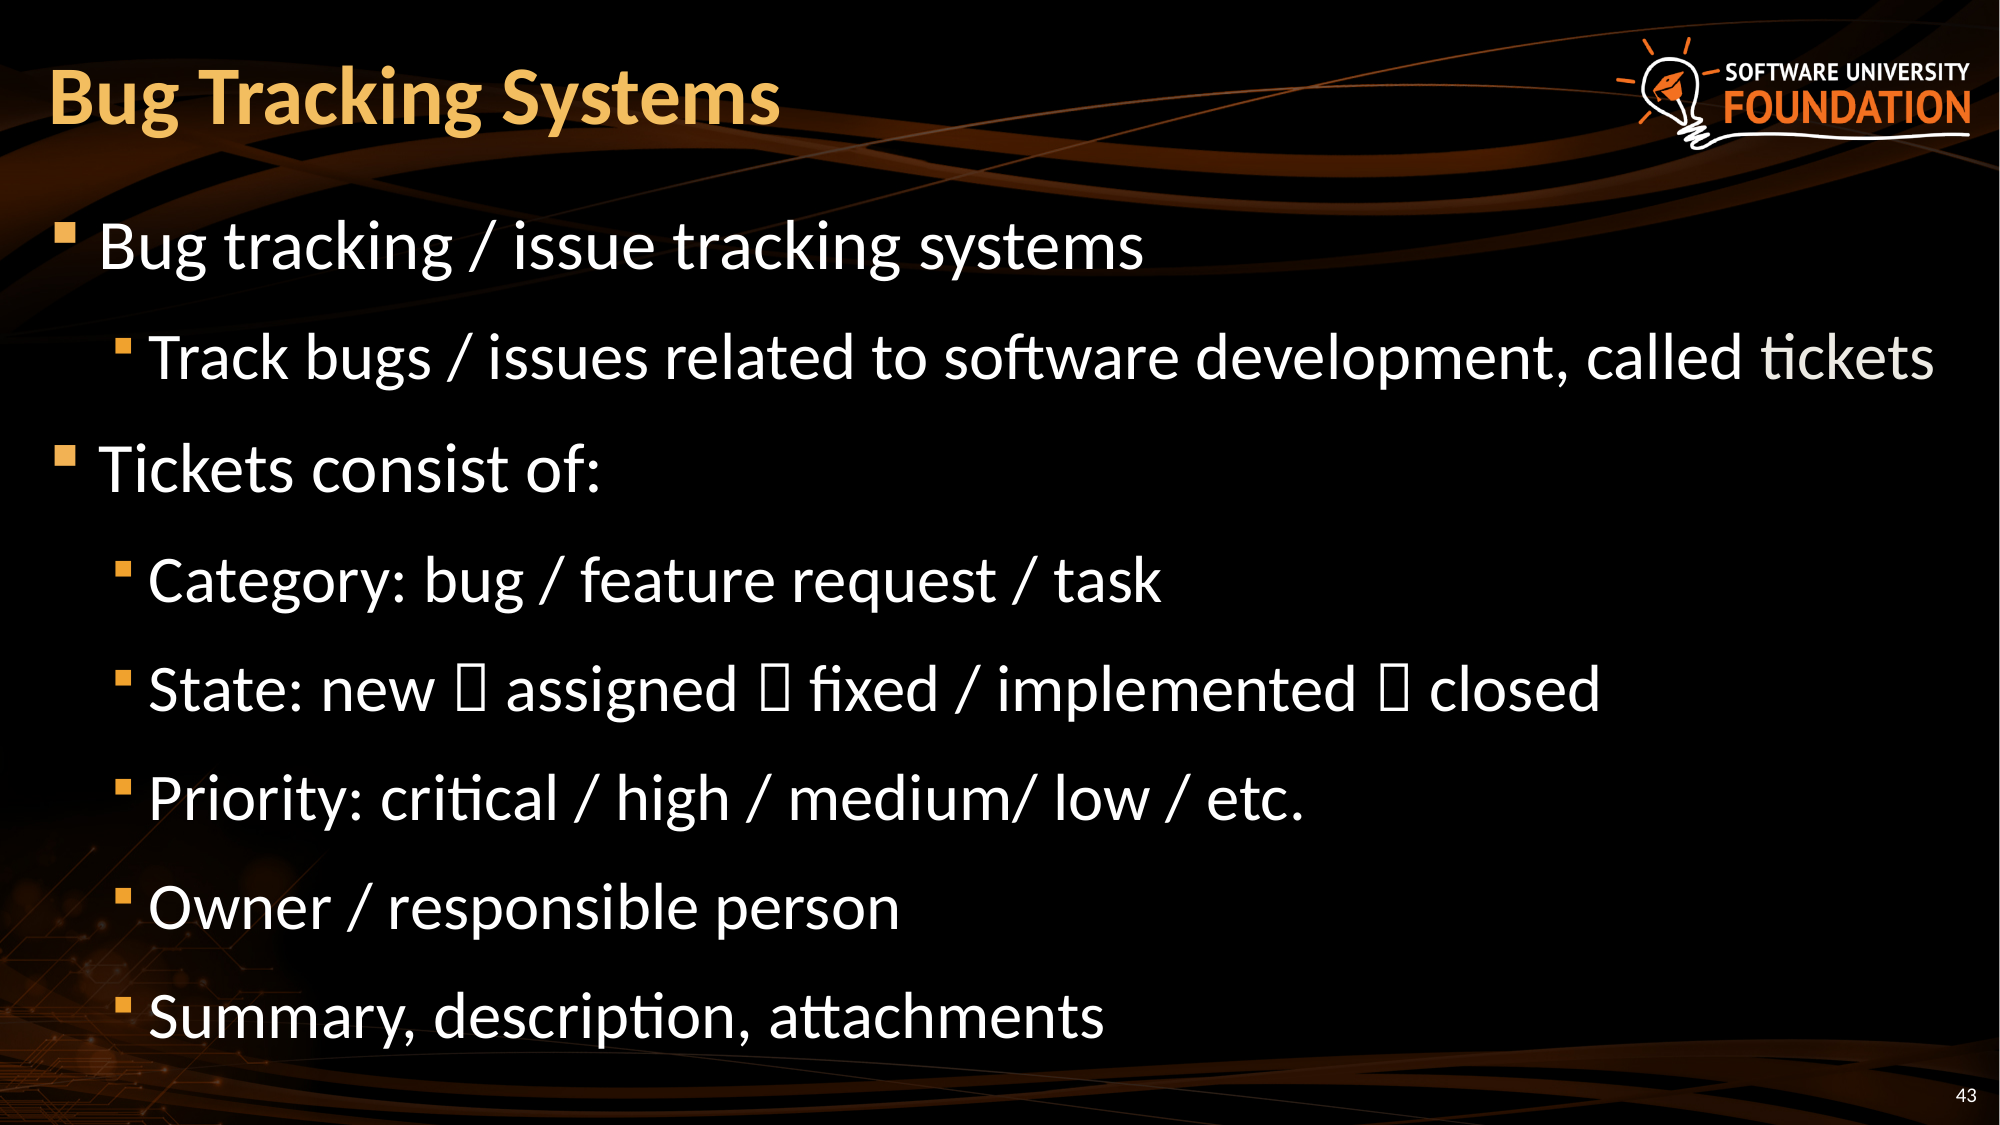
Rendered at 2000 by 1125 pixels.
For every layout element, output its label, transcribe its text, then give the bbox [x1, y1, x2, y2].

picture [0, 0, 2000, 1125]
title Bug Tracking Systems [30, 6, 1602, 189]
slide_number 43 [1882, 1074, 1983, 1113]
list Bug tracking / issue tracking systems Track bugs / issues related to software development, called tickets Tickets consist of: Category: bug / feature request / task State: new  assigned  fixed / implemented  closed Priority: critical / high / medium/ low / etc. Owner / responsible person Summary, description, attachments [31, 188, 1968, 1103]
